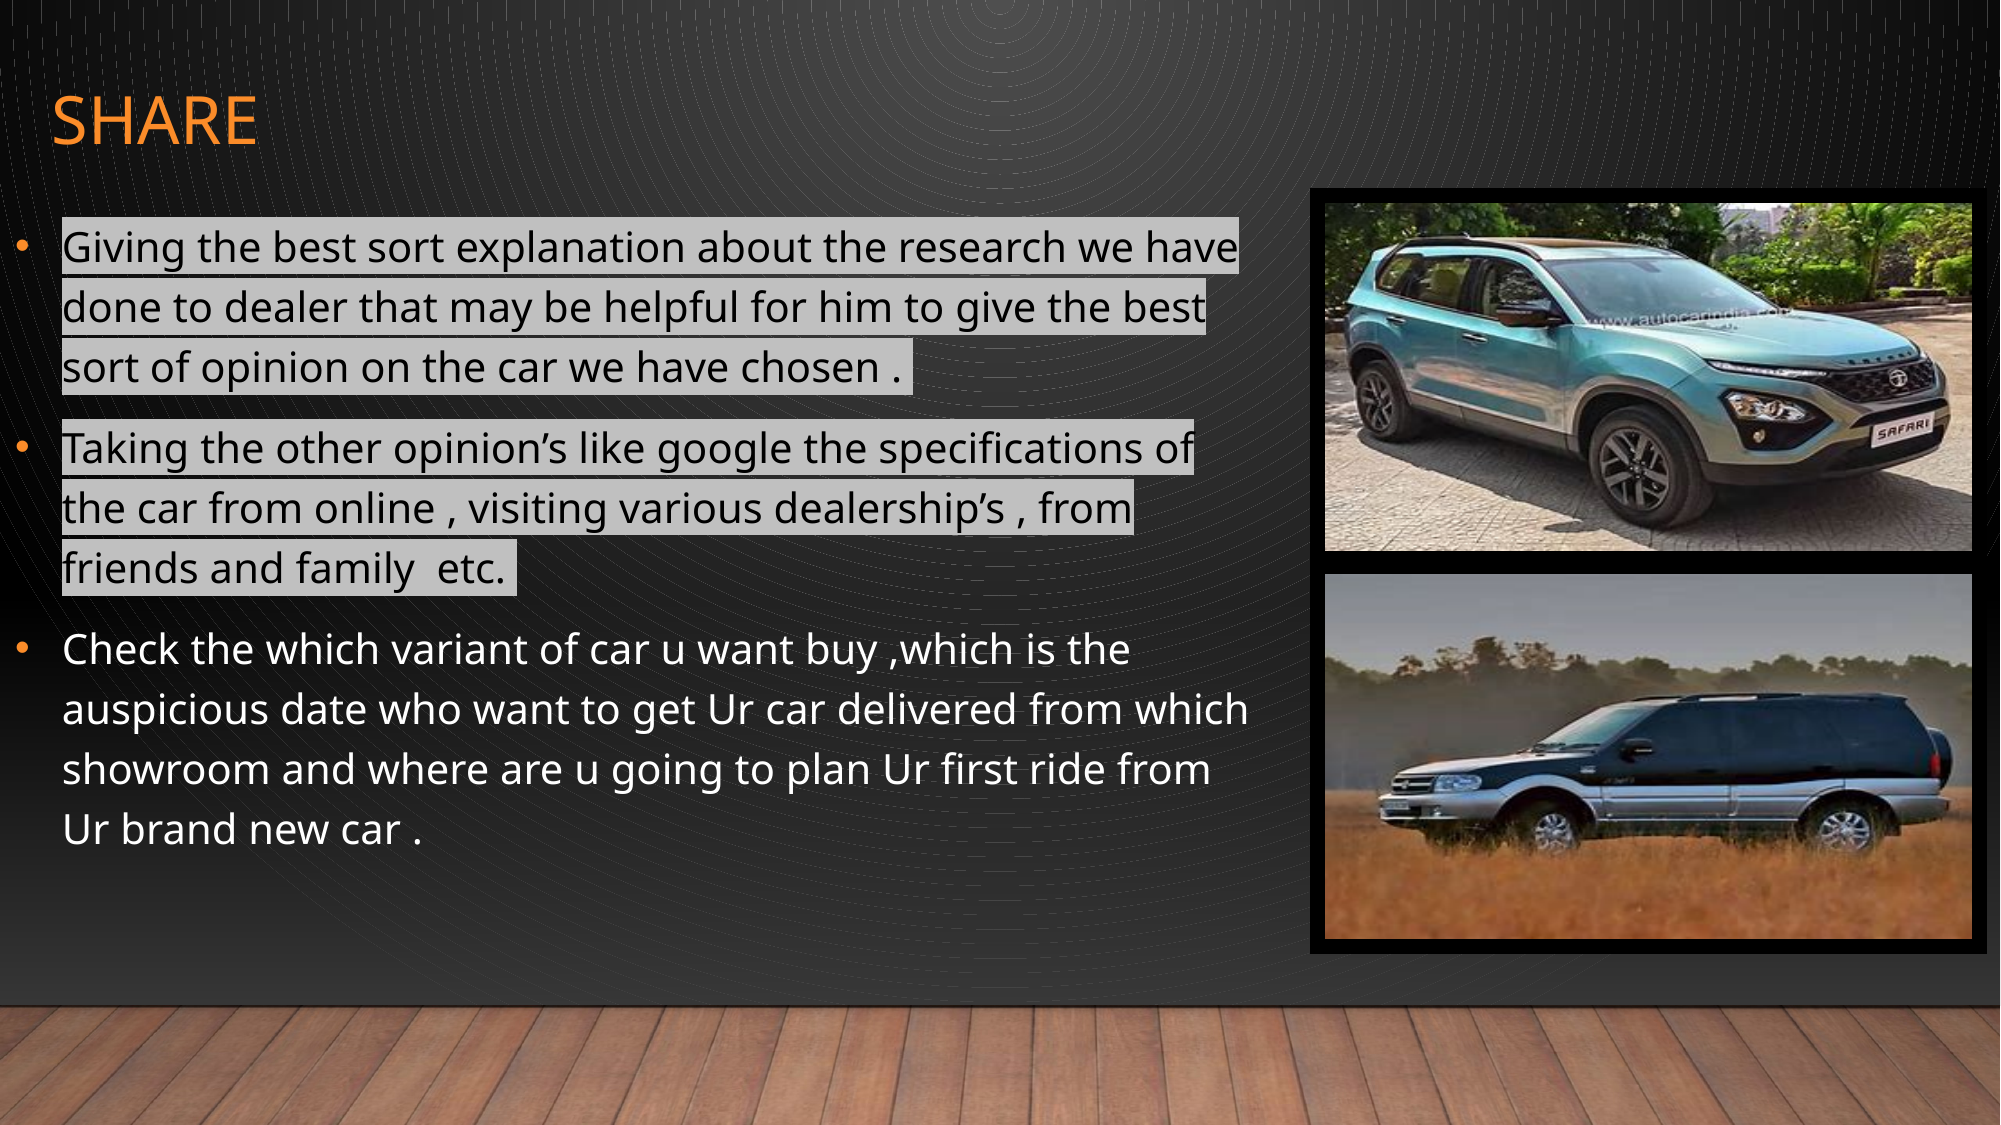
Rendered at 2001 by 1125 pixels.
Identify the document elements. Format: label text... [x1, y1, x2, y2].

title share [36, 95, 523, 167]
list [1324, 202, 1973, 552]
picture [0, 1005, 2000, 1125]
list Giving the best sort explanation about the research we have done to dealer that may be helpful for him to give the best sort of opinion on the car we have chosen . Taking the other opinion’s like google the specifications of the car from online , visiting various dealership’s , from friends and family etc. Check the which variant of car u want buy ,which is the auspicious date who want to get Ur car delivered from which showroom and where are u going to plan Ur first ride from Ur brand new car . [0, 202, 1278, 994]
picture [1324, 573, 1973, 940]
